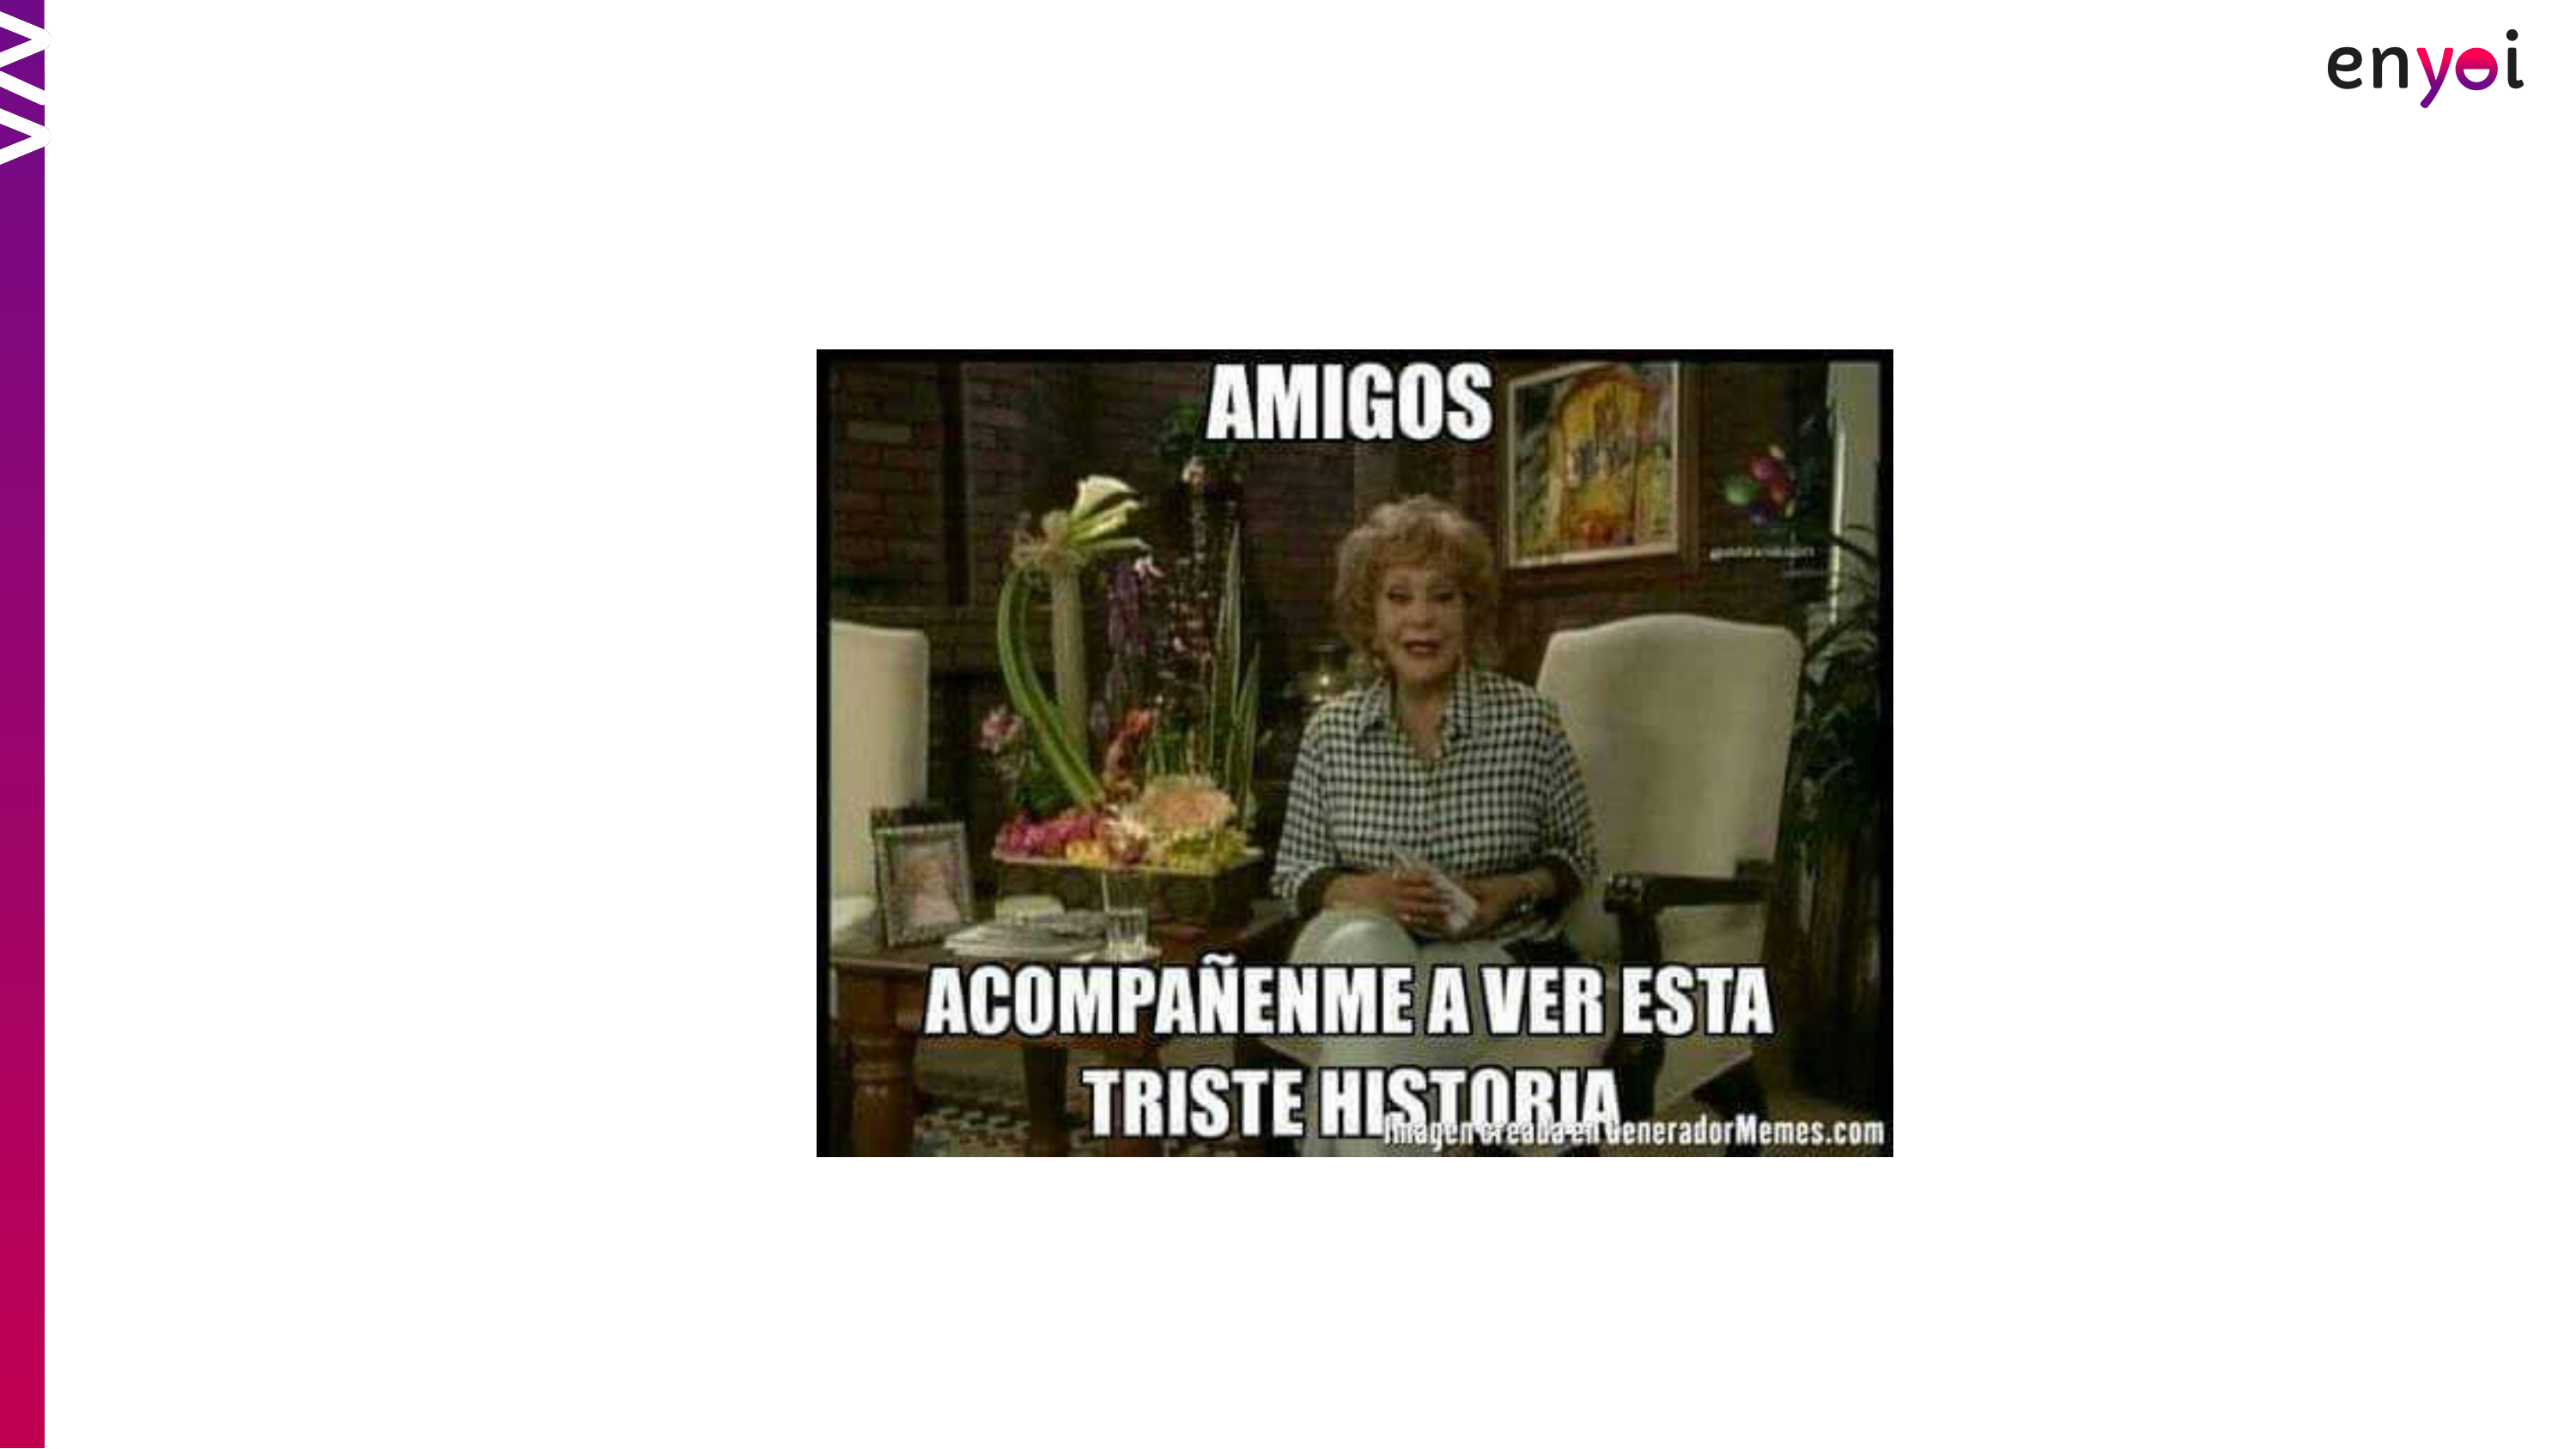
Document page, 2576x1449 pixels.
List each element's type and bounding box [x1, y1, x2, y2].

text_box [2328, 29, 2524, 108]
picture [816, 349, 1893, 1158]
text_box [0, 0, 53, 1449]
